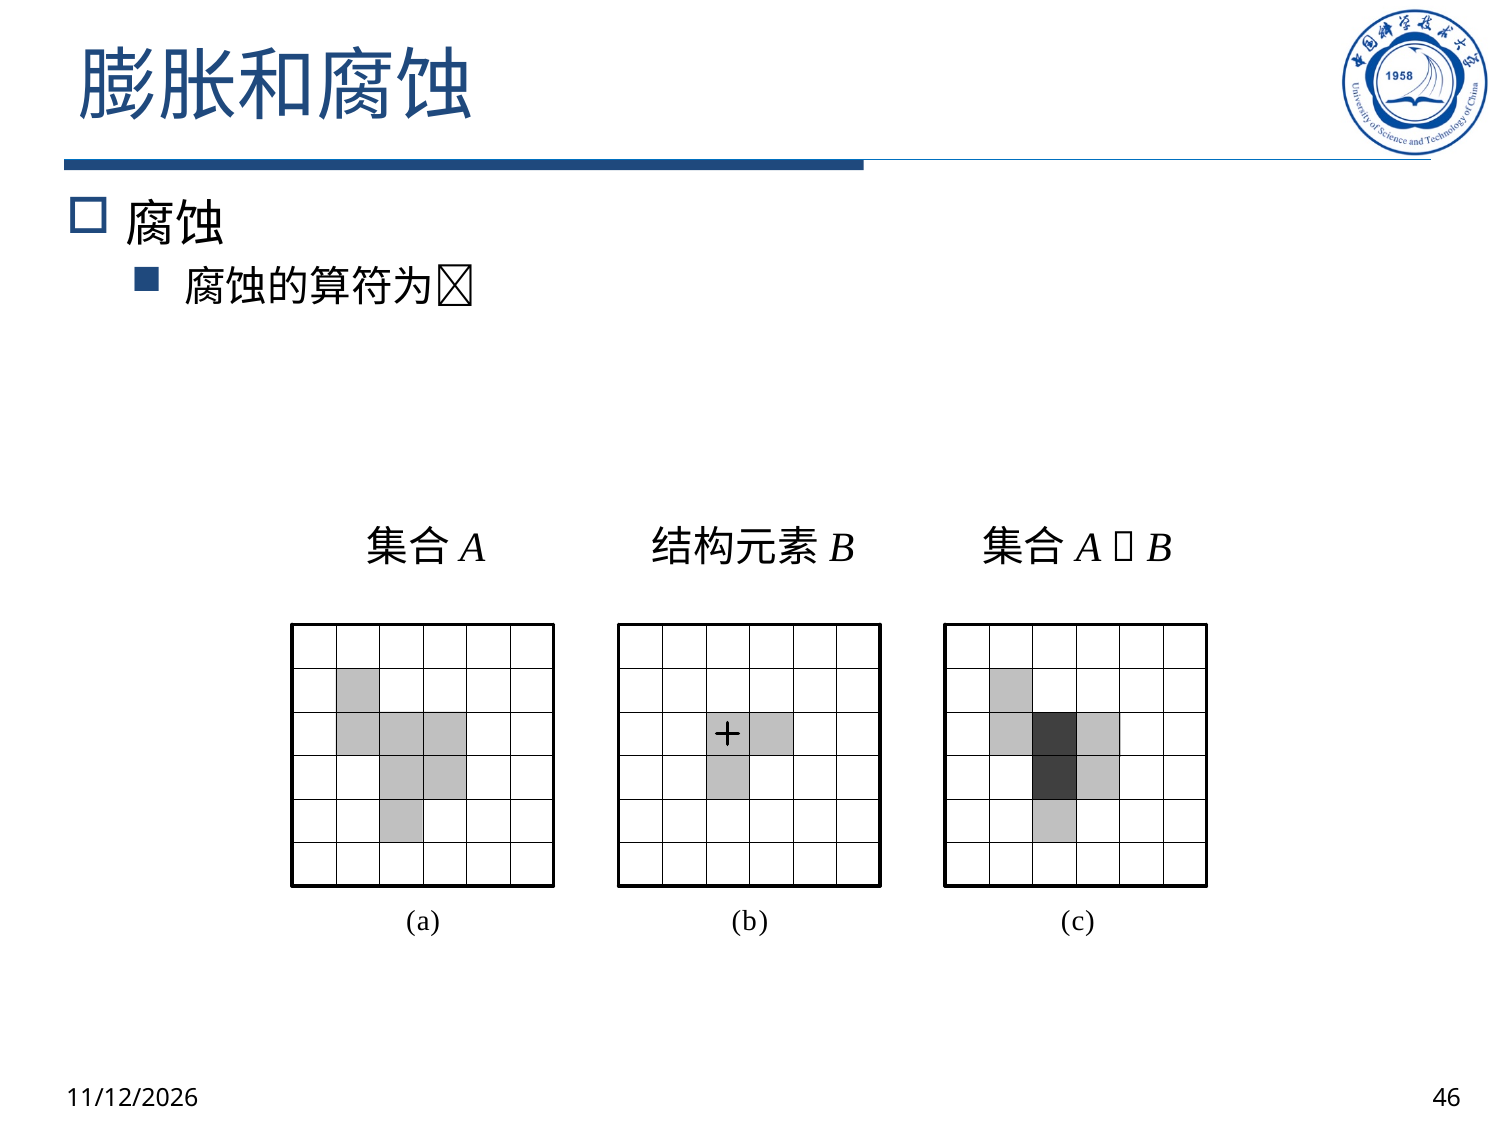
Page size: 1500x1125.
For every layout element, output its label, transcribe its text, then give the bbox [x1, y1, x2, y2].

title 膨胀和腐蚀 [64, 19, 1407, 145]
text_box 结构元素B [637, 512, 881, 578]
text_box 集合A [351, 512, 501, 578]
picture [1332, 1, 1493, 156]
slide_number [51, 1074, 377, 1119]
text_box 集合A  B [967, 512, 1198, 578]
slide_number 46 [1373, 1074, 1477, 1119]
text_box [288, 620, 1211, 944]
